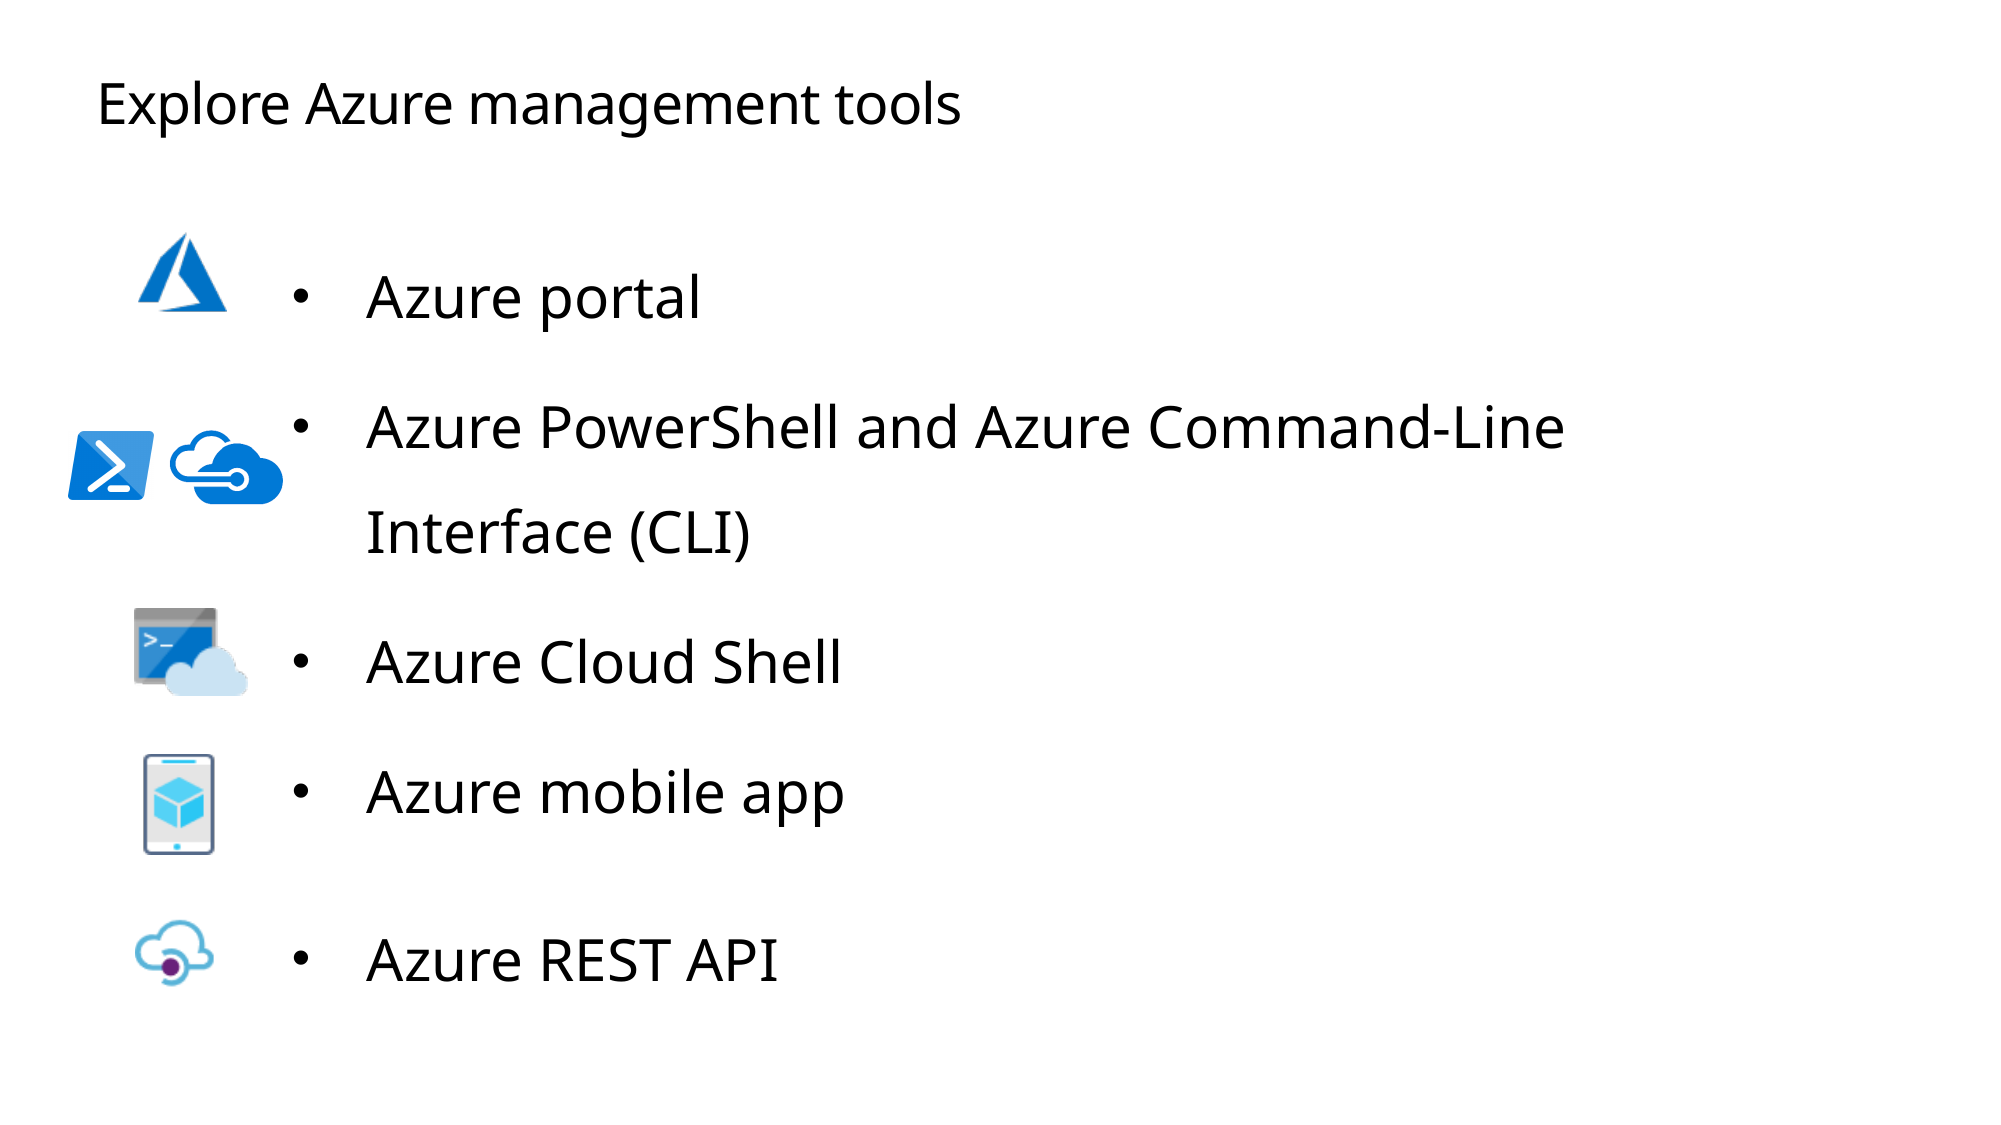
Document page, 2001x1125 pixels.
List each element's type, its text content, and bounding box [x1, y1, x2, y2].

picture [135, 914, 226, 993]
list Azure portal Azure PowerShell and Azure Command-Line Interface (CLI) Azure Cloud Shell Azure mobile app Azure REST API [291, 225, 1709, 993]
picture [138, 225, 227, 326]
title Explore Azure management tools [96, 75, 1904, 166]
picture [134, 608, 248, 696]
picture [120, 754, 234, 856]
picture [169, 410, 283, 525]
picture [67, 431, 155, 500]
